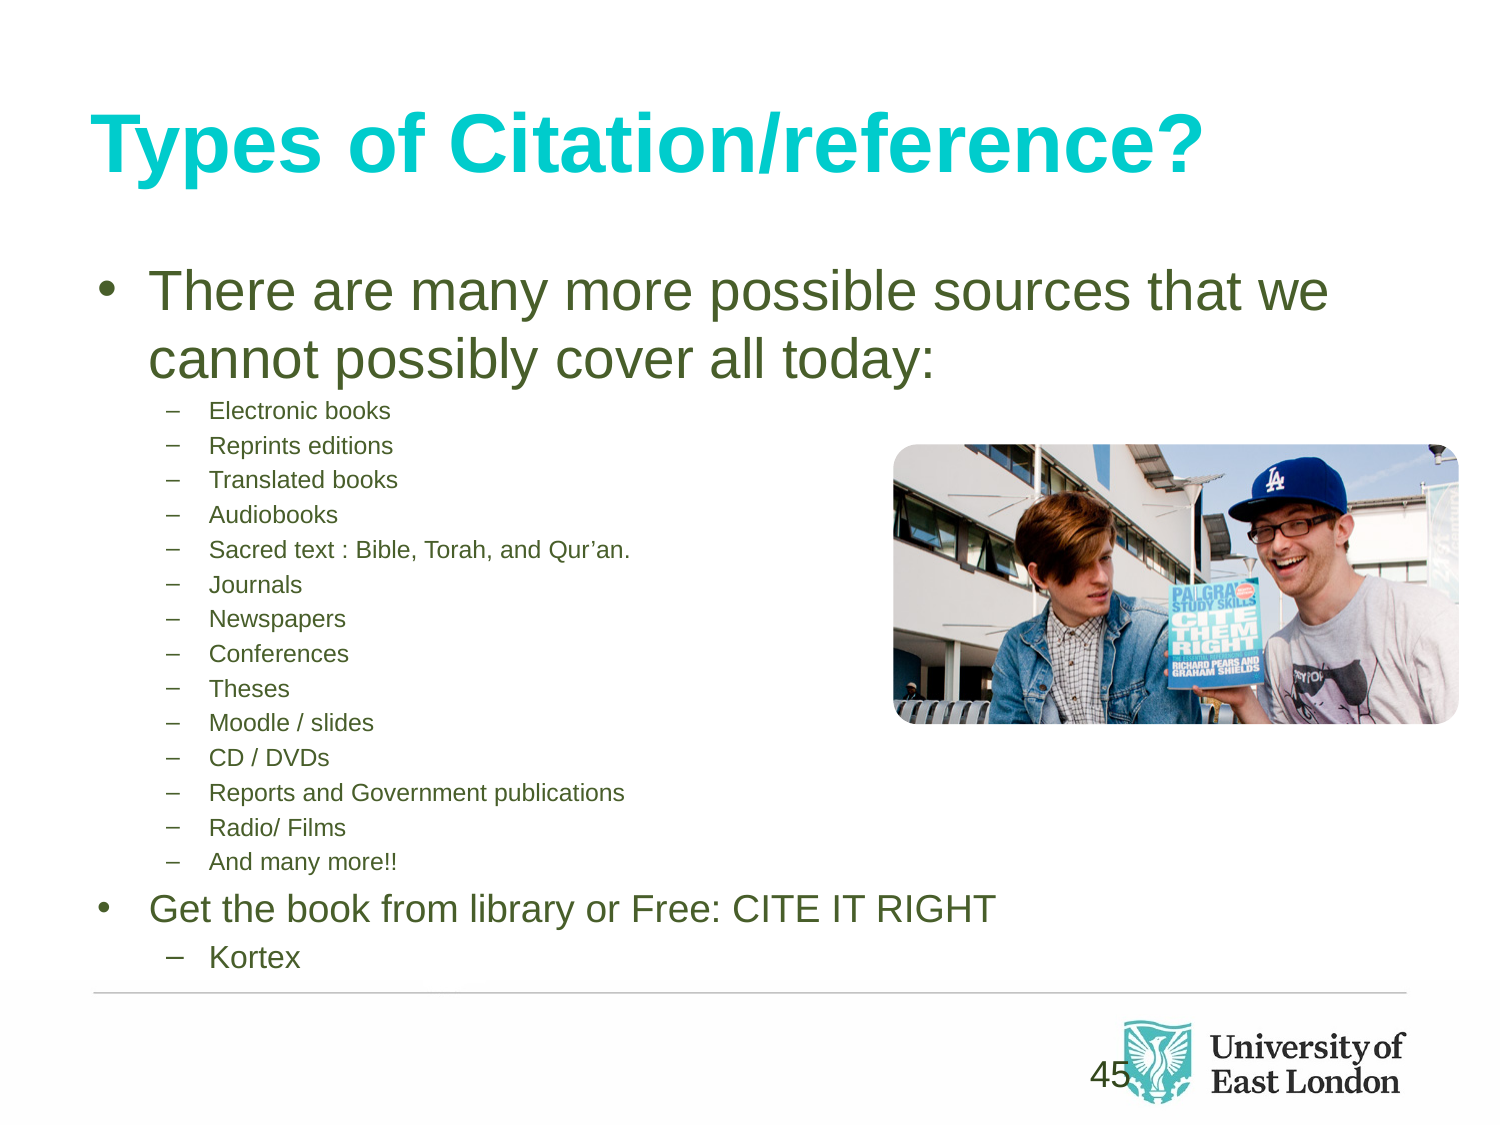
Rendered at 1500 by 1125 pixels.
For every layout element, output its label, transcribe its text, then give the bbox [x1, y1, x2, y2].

text_box 45 [1074, 1042, 1425, 1103]
title Types of Citation/reference? [75, 45, 1425, 233]
list There are many more possible sources that we cannot possibly cover all today: Electronic books Reprints editions Translated books Audiobooks Sacred text : Bible, Torah, and Qur’an. Journals Newspapers Conferences Theses Moodle / slides CD / DVDs Reports and Government publications Radio/ Films And many more!! Get the book from library or Free: CITE IT RIGHT Kortex [82, 246, 1432, 989]
picture [0, 980, 1500, 1125]
picture [893, 444, 1459, 725]
